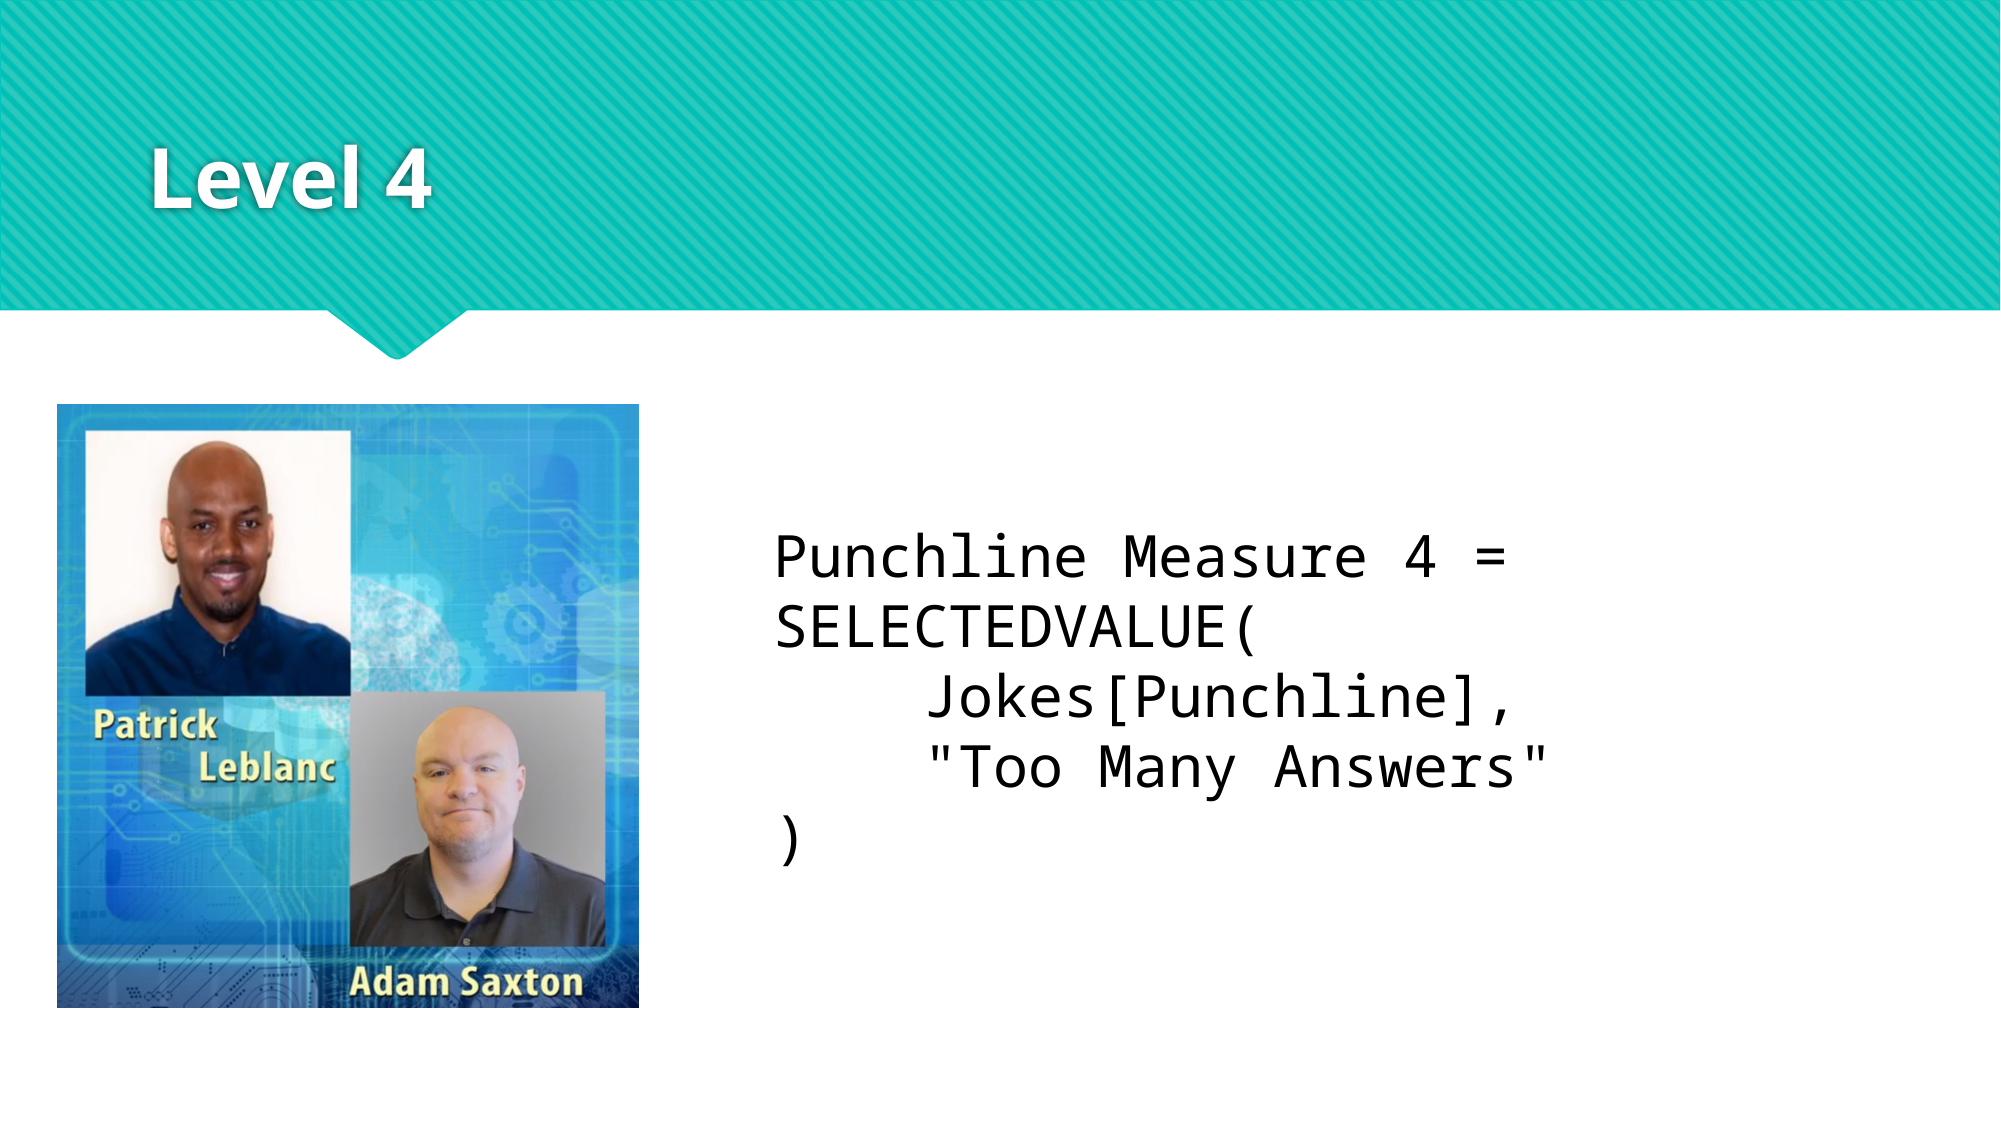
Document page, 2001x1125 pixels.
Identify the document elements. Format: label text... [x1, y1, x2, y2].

title Level 4 [132, 73, 1868, 233]
text_box Punchline Measure 4 = SELECTEDVALUE( Jokes[Punchline], "Too Many Answers" ) [758, 512, 1759, 877]
picture [57, 404, 639, 1008]
